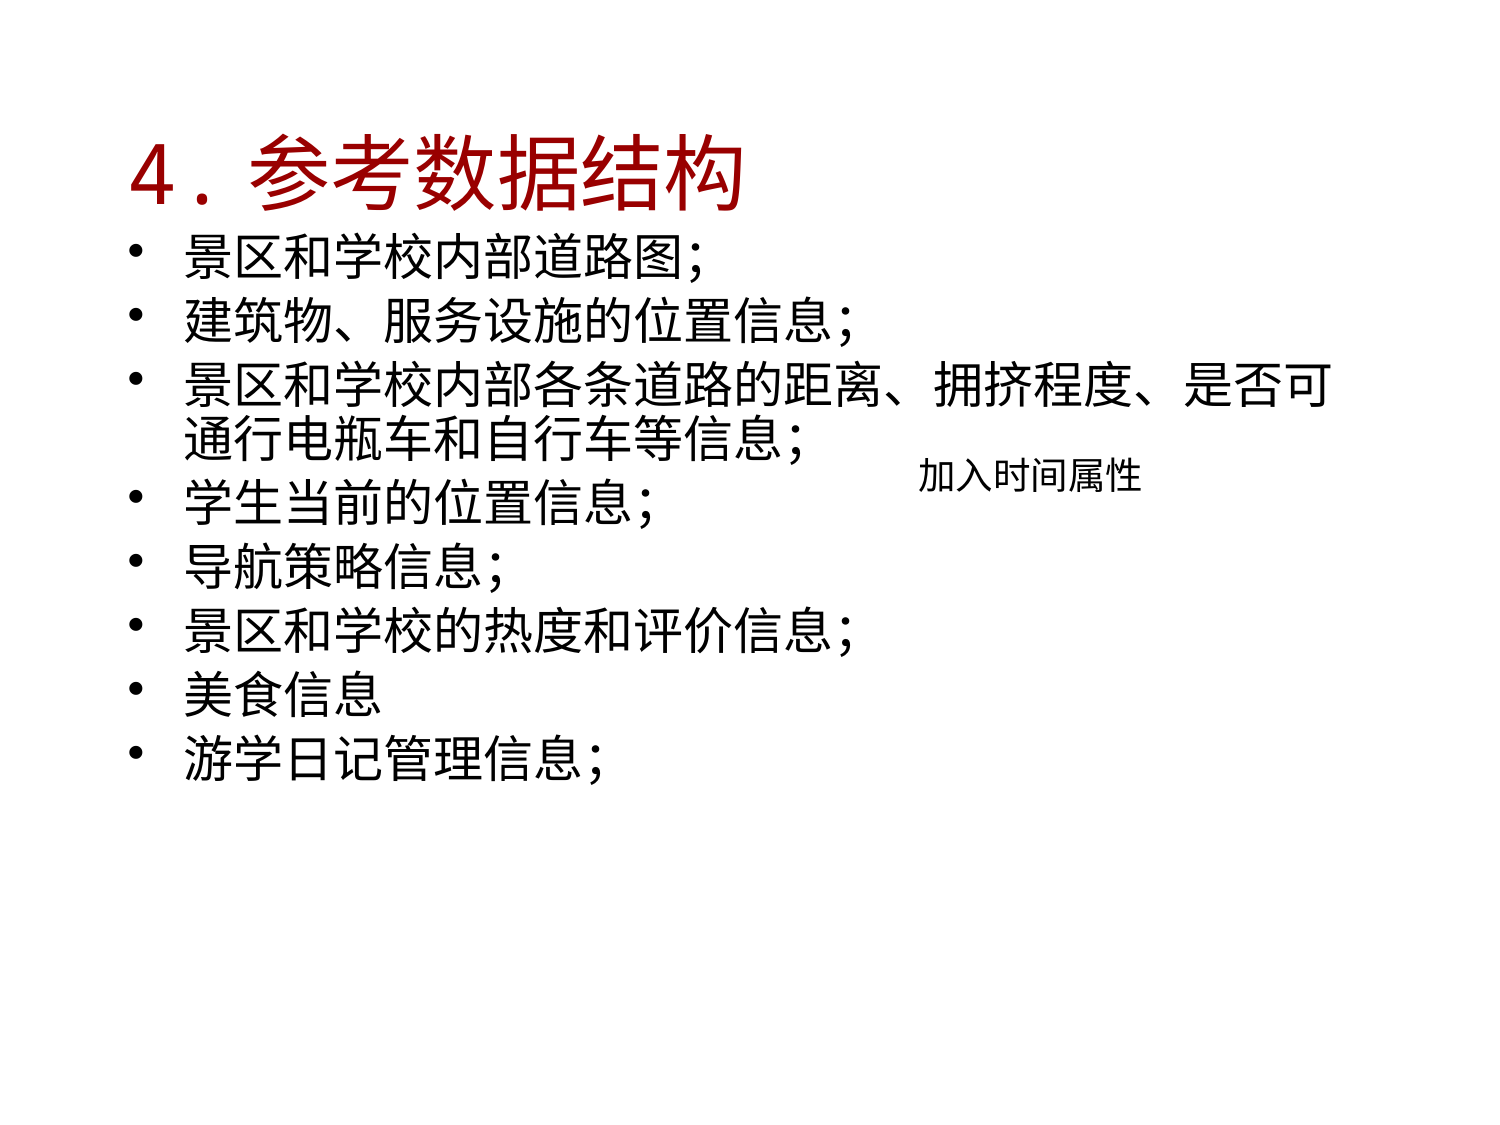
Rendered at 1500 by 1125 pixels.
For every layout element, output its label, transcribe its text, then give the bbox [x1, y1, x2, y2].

list 4.参考数据结构 景区和学校内部道路图； 建筑物、服务设施的位置信息； 景区和学校内部各条道路的距离、拥挤程度、是否可通行电瓶车和自行车等信息； 学生当前的位置信息； 导航策略信息； 景区和学校的热度和评价信息； 美食信息 游学日记管理信息； [112, 124, 1388, 1001]
text_box 加入时间属性 [903, 444, 1404, 505]
